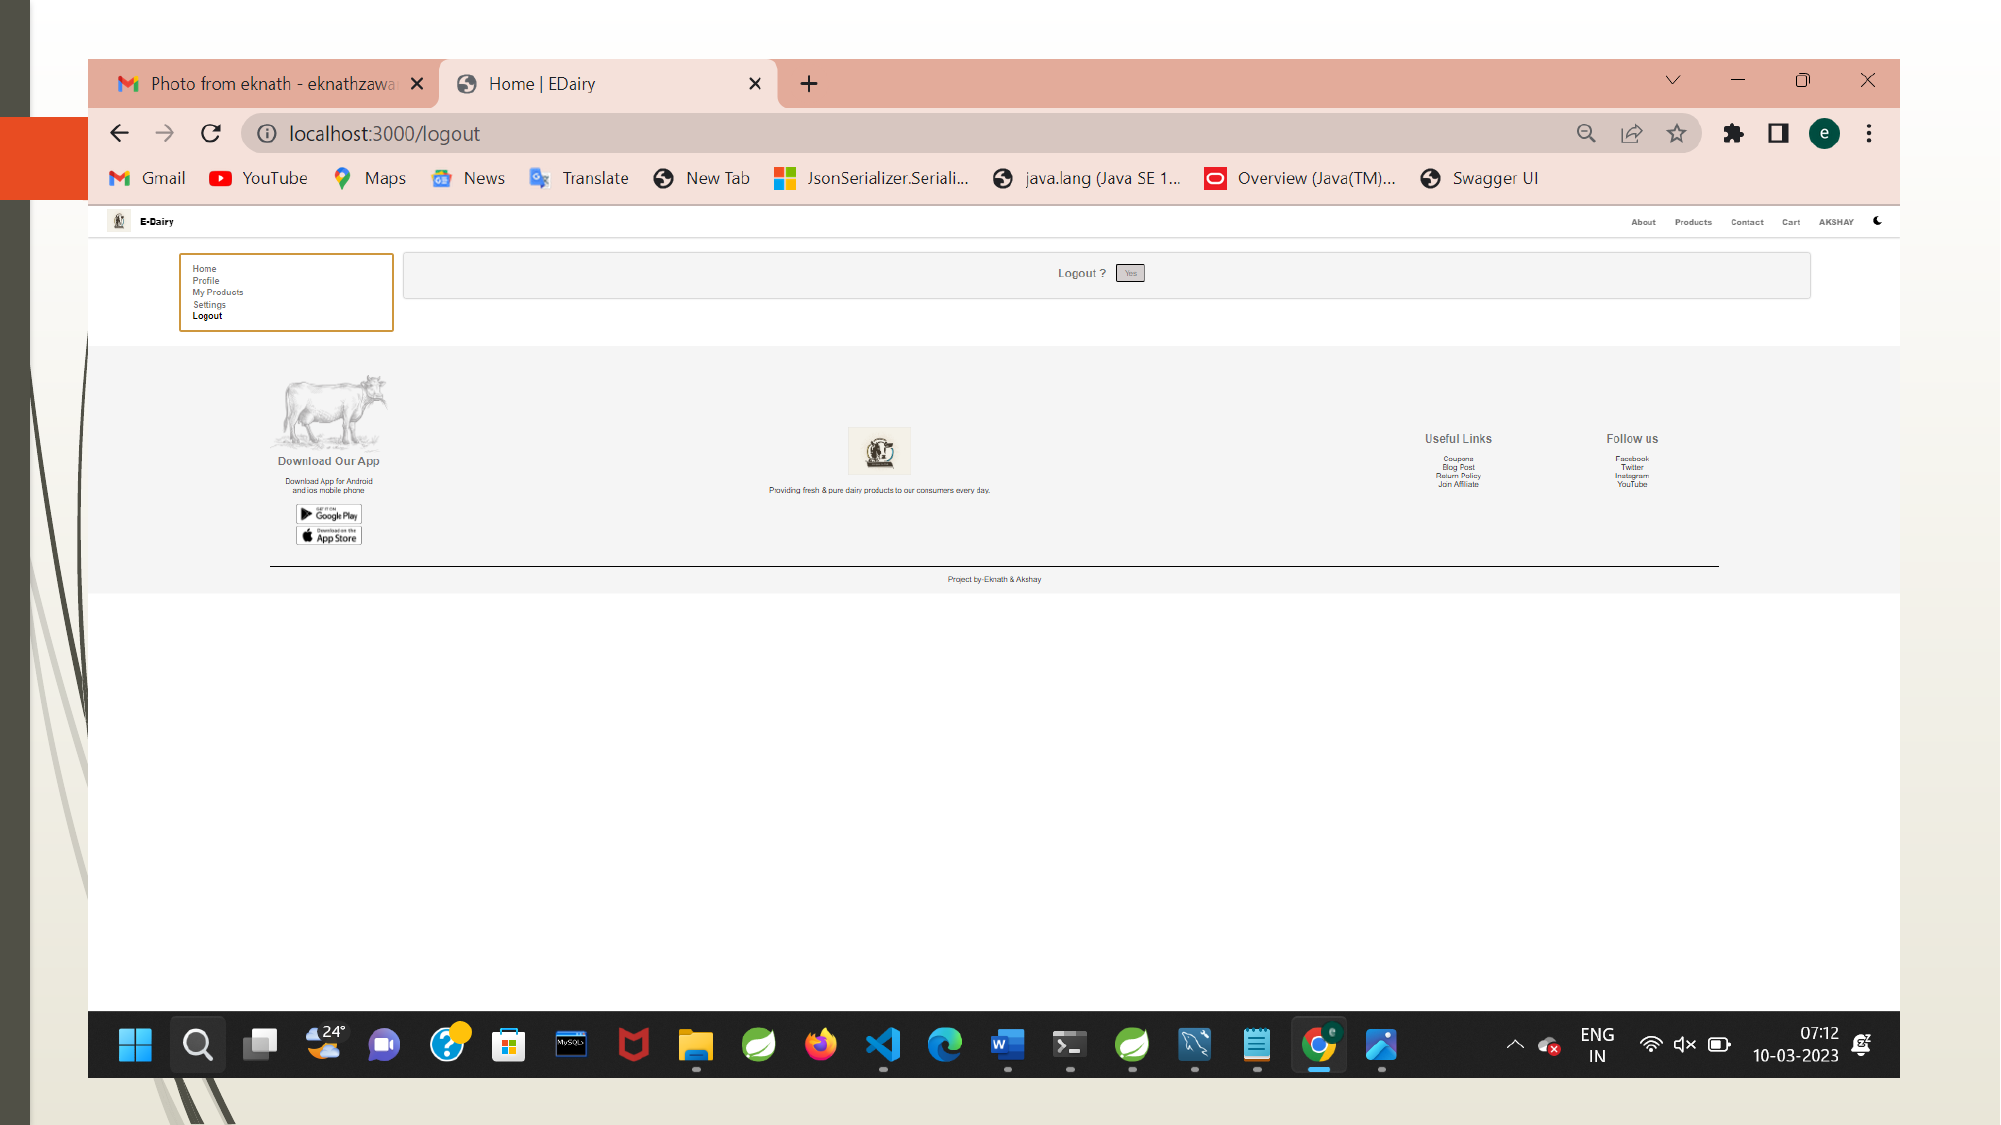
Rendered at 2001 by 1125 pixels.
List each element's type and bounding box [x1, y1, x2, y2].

list [88, 59, 1900, 1079]
